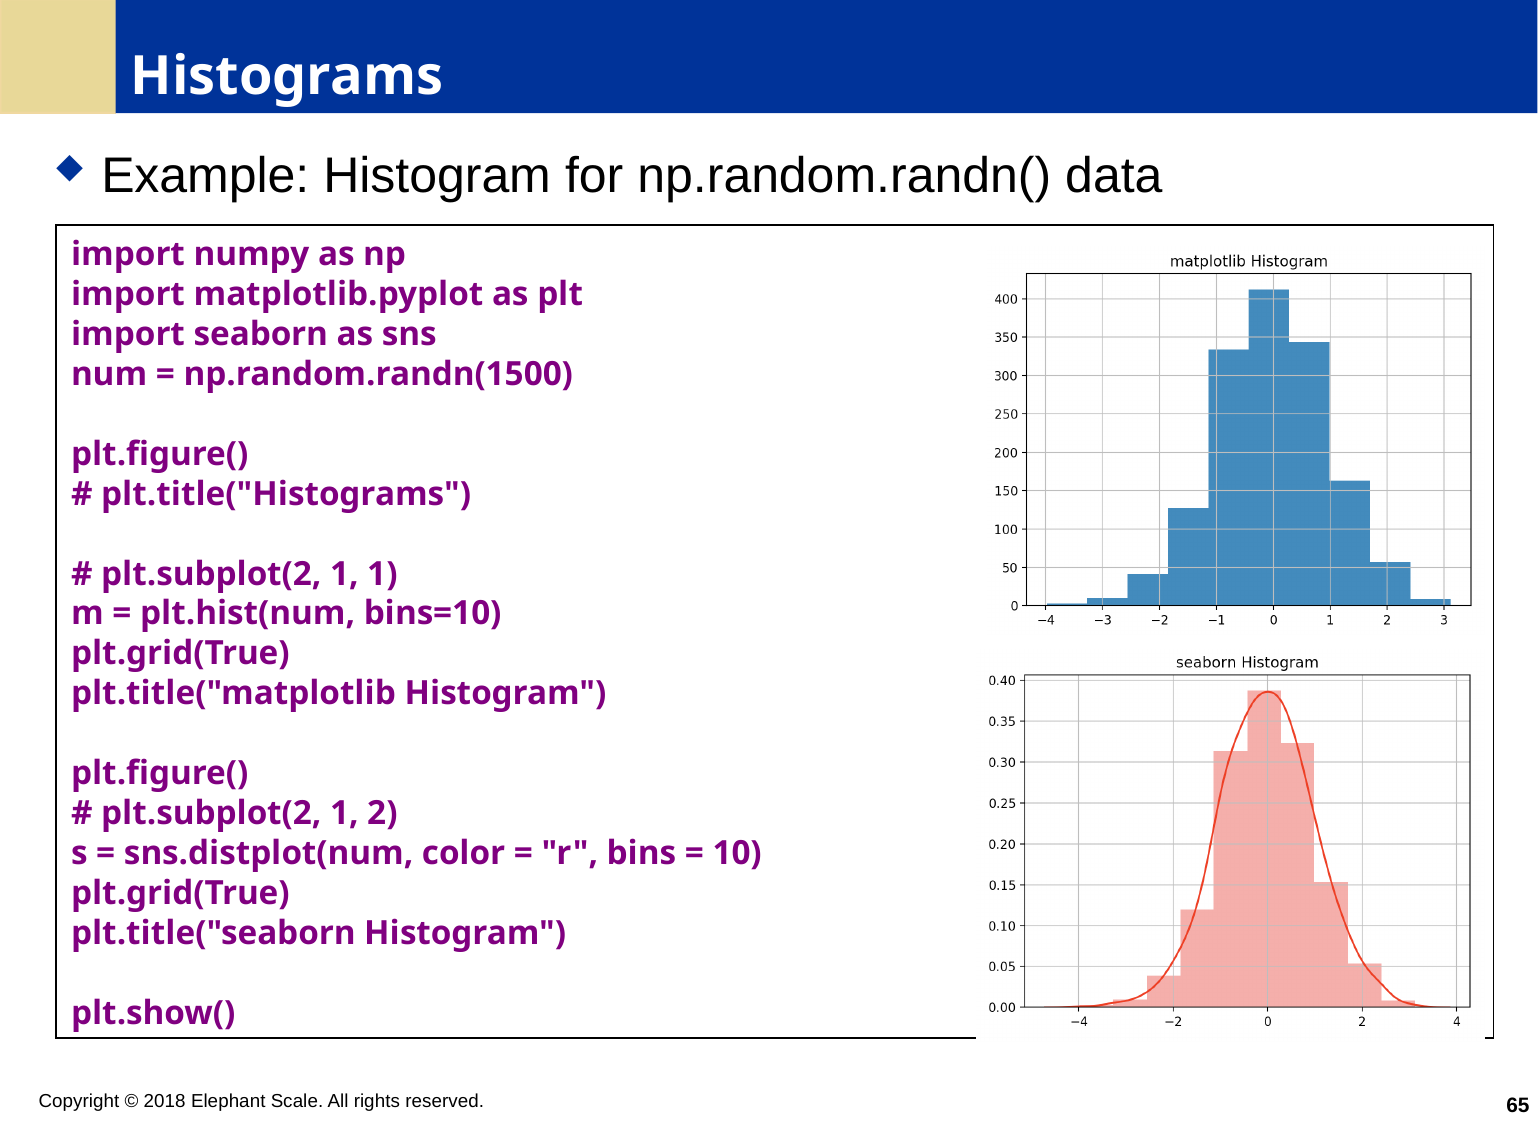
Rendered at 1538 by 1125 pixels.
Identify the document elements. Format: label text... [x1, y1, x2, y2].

picture [986, 246, 1485, 635]
list Example: Histogram for np.random.randn() data [38, 134, 1500, 1061]
picture [0, 0, 115, 114]
slide_number 65 [1439, 1079, 1530, 1117]
text_box import numpy as np import matplotlib.pyplot as plt import seaborn as sns num = np.random.randn(1500) plt.figure() # plt.title("Histograms") # plt.subplot(2, 1, 1) m = plt.hist(num, bins=10) plt.grid(True) plt.title("matplotlib Histogram") plt.figure() # plt.subplot(2, 1, 2) s = sns.distplot(num, color = "r", bins = 10) plt.grid(True) plt.title("seaborn Histogram") plt.show() [56, 224, 1494, 1039]
title Histograms [115, 0, 1538, 114]
picture [975, 649, 1485, 1043]
footer Copyright © 2018 Elephant Scale. All rights reserved. [38, 1088, 932, 1112]
